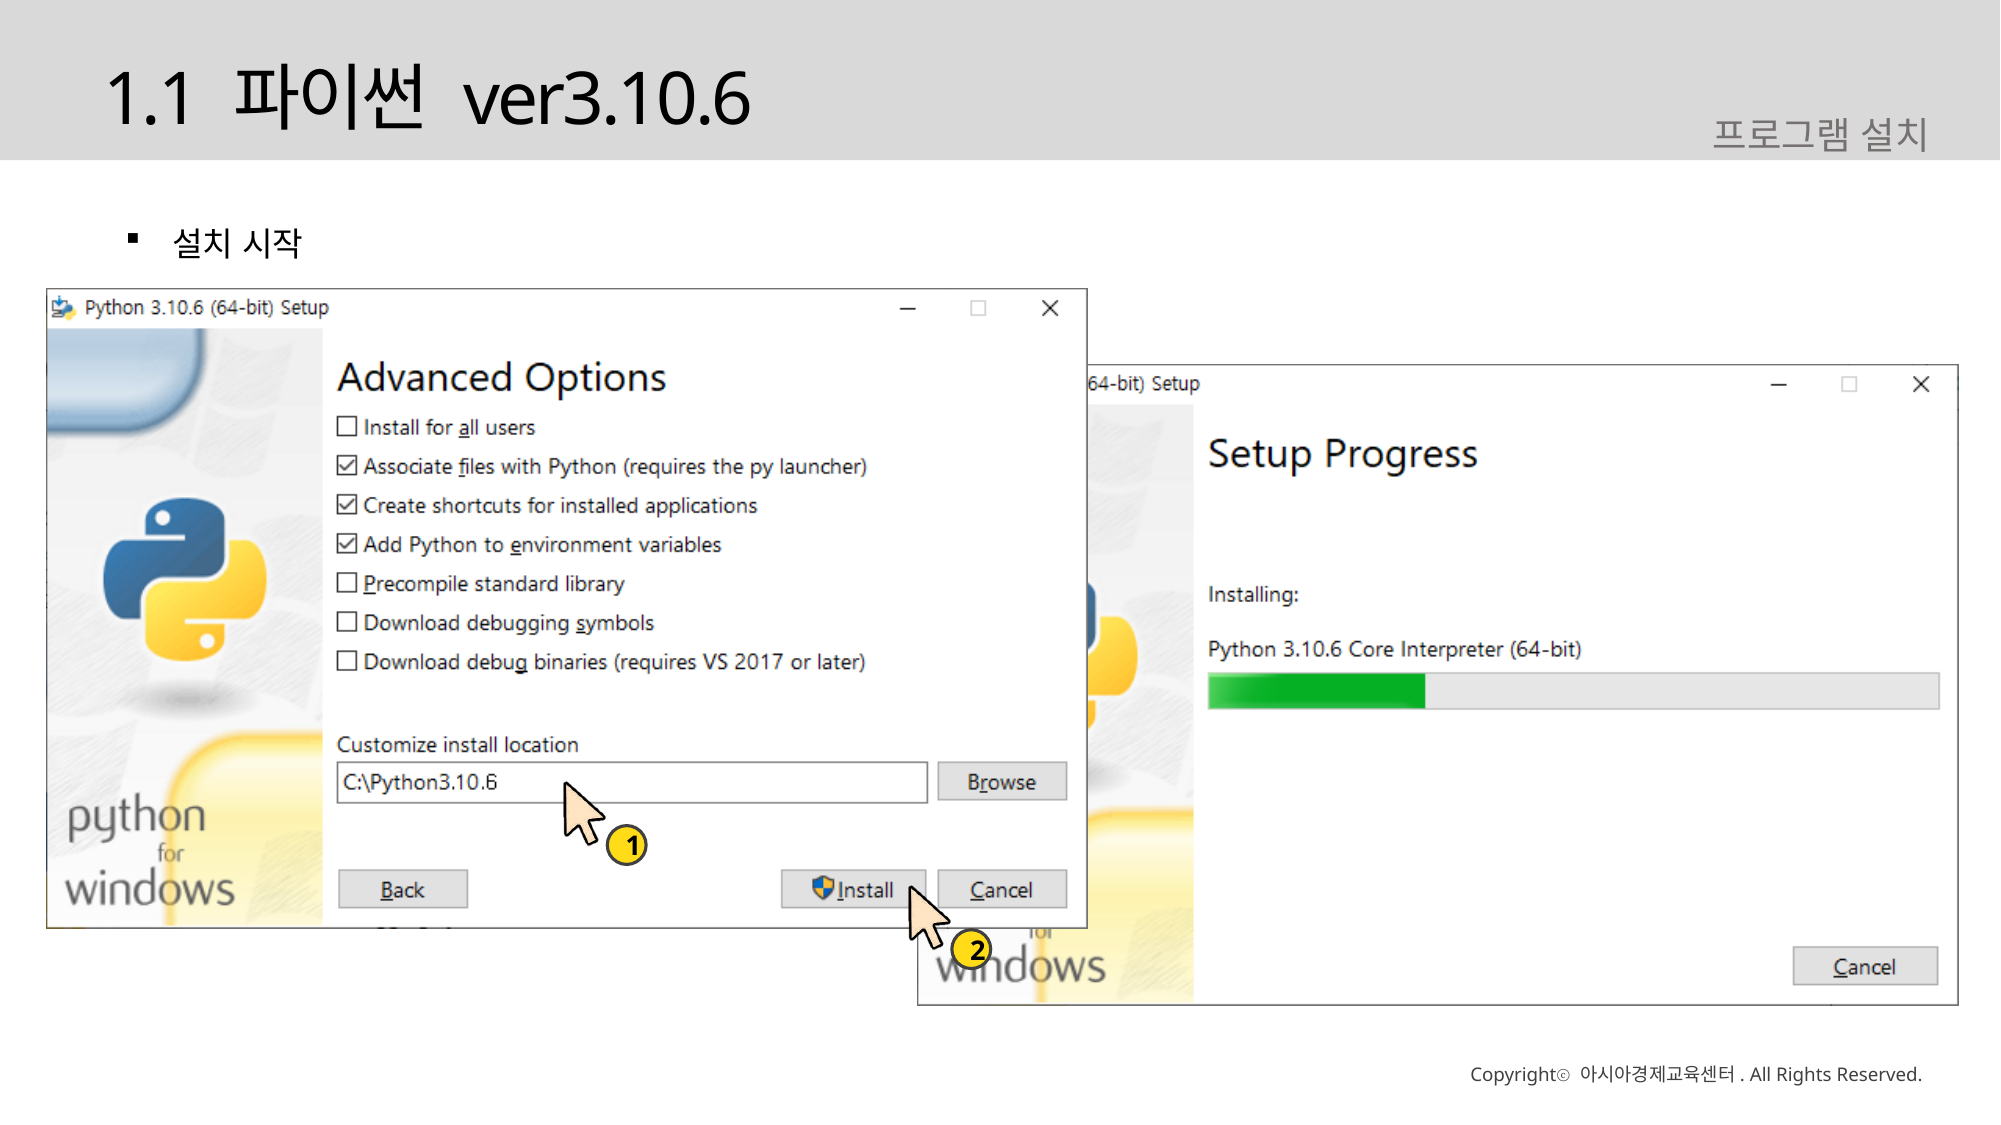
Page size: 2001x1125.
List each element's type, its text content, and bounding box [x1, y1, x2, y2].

text_box Copyrightⓒ 아시아경제교육센터. All Rights Reserved. [1455, 1055, 1938, 1093]
text_box 프로그램 설치 [1697, 59, 1945, 165]
title 1.1 파이썬 ver3.10.6 [88, 26, 815, 148]
text_box [0, 0, 2000, 161]
text_box 설치 시작 [110, 195, 1613, 271]
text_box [535, 759, 647, 865]
picture [46, 288, 1959, 1006]
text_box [879, 863, 991, 969]
